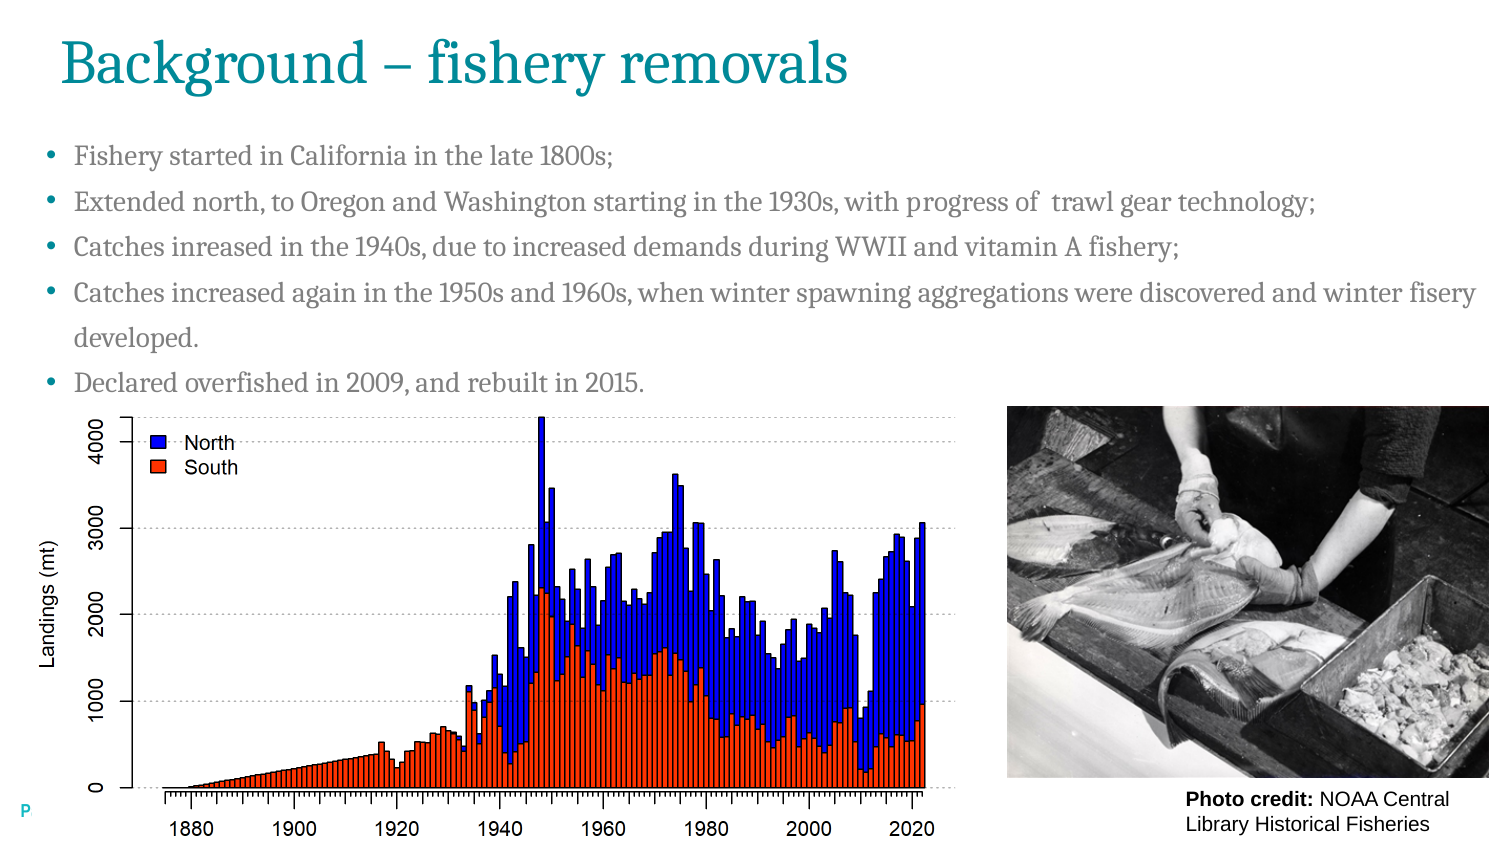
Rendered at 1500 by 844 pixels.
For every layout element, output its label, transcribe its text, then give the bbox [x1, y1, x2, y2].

picture [1007, 405, 1489, 779]
text_box Photo credit: NOAA Central Library Historical Fisheries [1170, 778, 1500, 843]
picture [31, 397, 956, 844]
text_box Fishery started in California in the late 1800s; Extended north, to Oregon and Washington starting in the 1930s, with progress of trawl gear technology; Catches inreased in the 1940s, due to increased demands during WWII and vitamin A fishery; Catches increased again in the 1950s and 1960s, when winter spawning aggregations were discovered and winter fisery developed. Declared overfished in 2009, and rebuilt in 2015. [8, 126, 1500, 398]
title Background – fishery removals [60, 23, 1455, 98]
